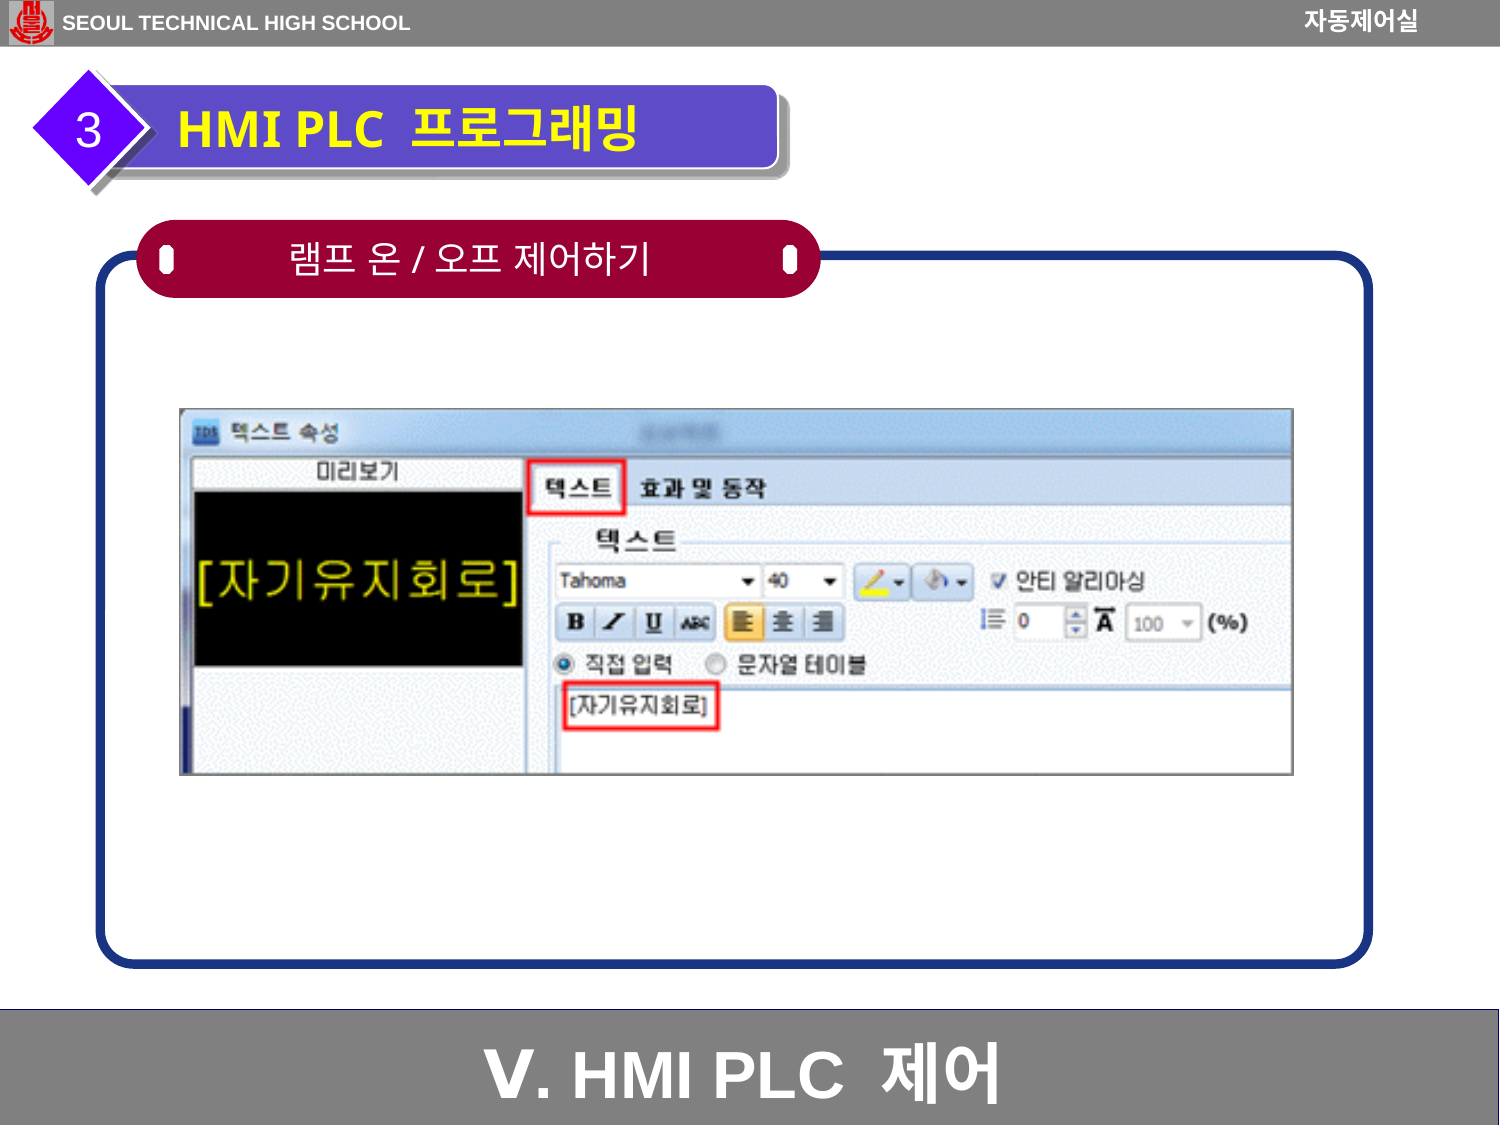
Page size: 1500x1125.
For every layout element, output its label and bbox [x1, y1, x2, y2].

text_box [29, 66, 779, 190]
picture [9, 1, 54, 45]
picture [179, 408, 1294, 776]
text_box [135, 219, 822, 299]
text_box [100, 255, 1369, 965]
